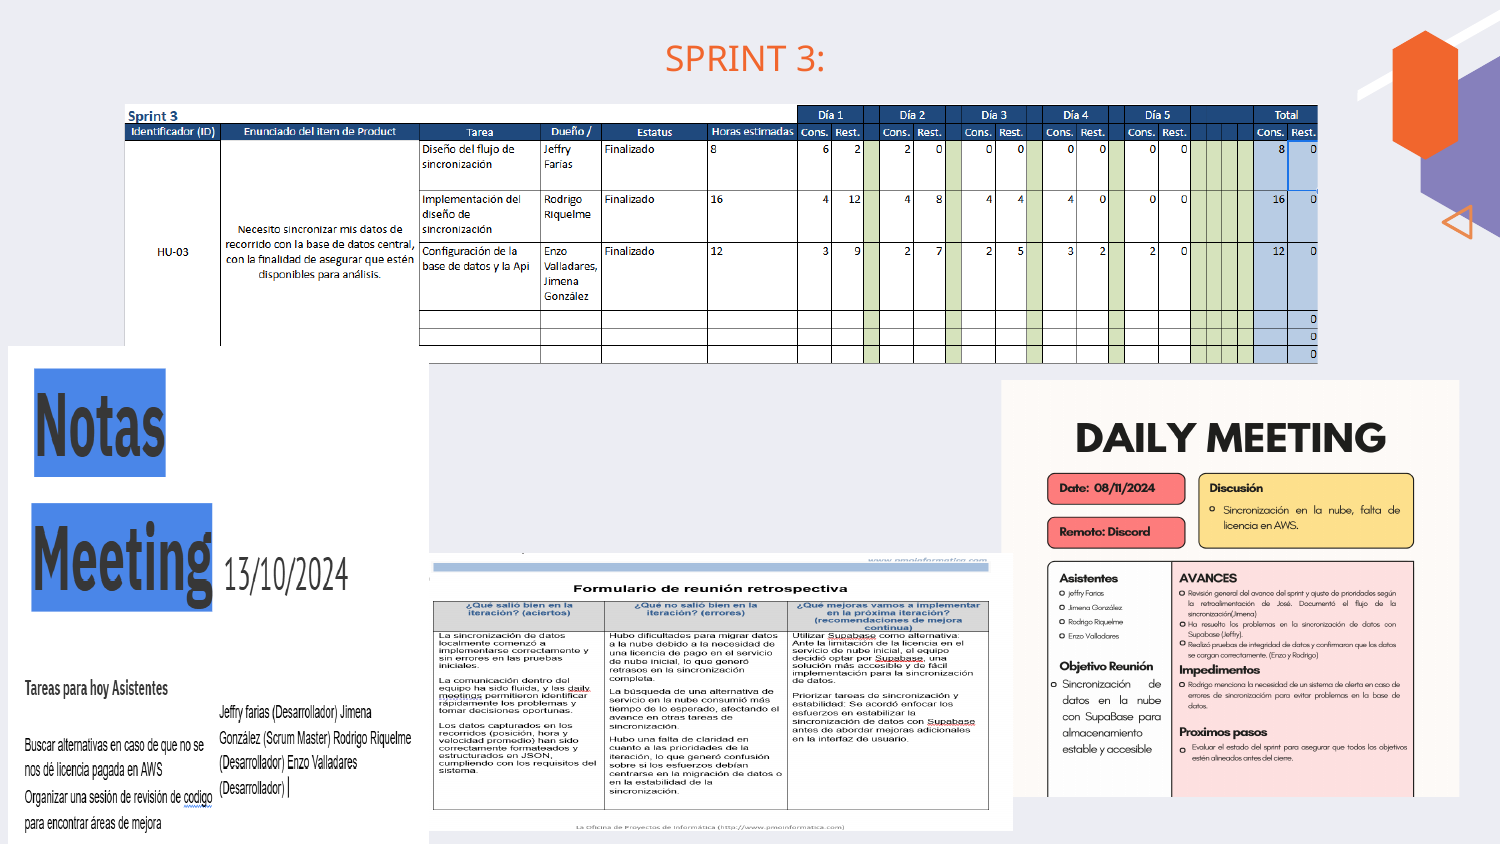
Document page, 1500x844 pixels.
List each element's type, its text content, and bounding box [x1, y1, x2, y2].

text_box SPRINT 3: [649, 20, 850, 94]
picture [8, 104, 1460, 844]
